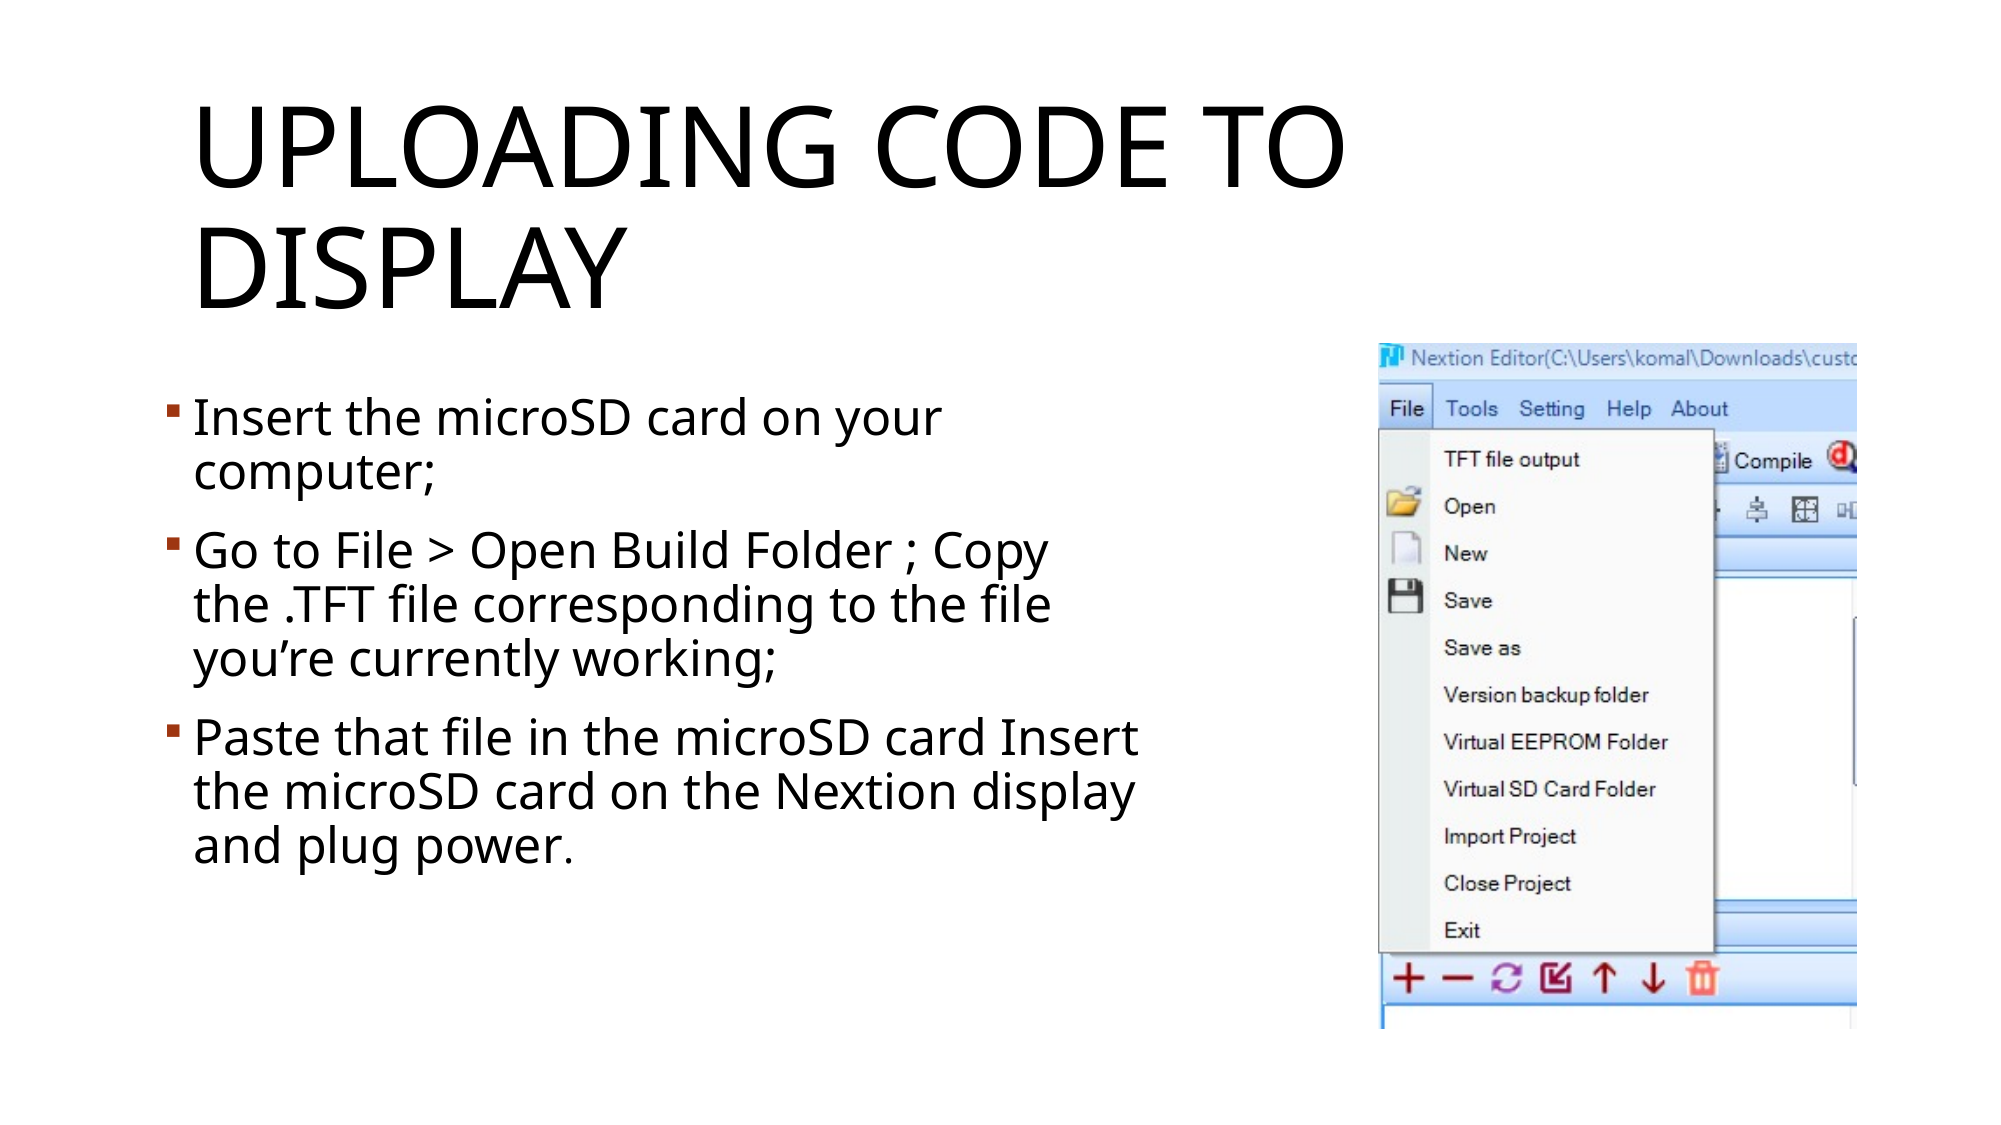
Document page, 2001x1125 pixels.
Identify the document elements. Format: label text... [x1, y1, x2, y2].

title uploading code to display [175, 79, 1826, 344]
list Insert the microSD card on your computer; Go to File > Open Build Folder ; Copy the .TFT file corresponding to the file you’re currently working; Paste that file in the microSD card Insert the microSD card on the Nextion display and plug power. [148, 384, 1159, 957]
picture [1378, 343, 1857, 1029]
